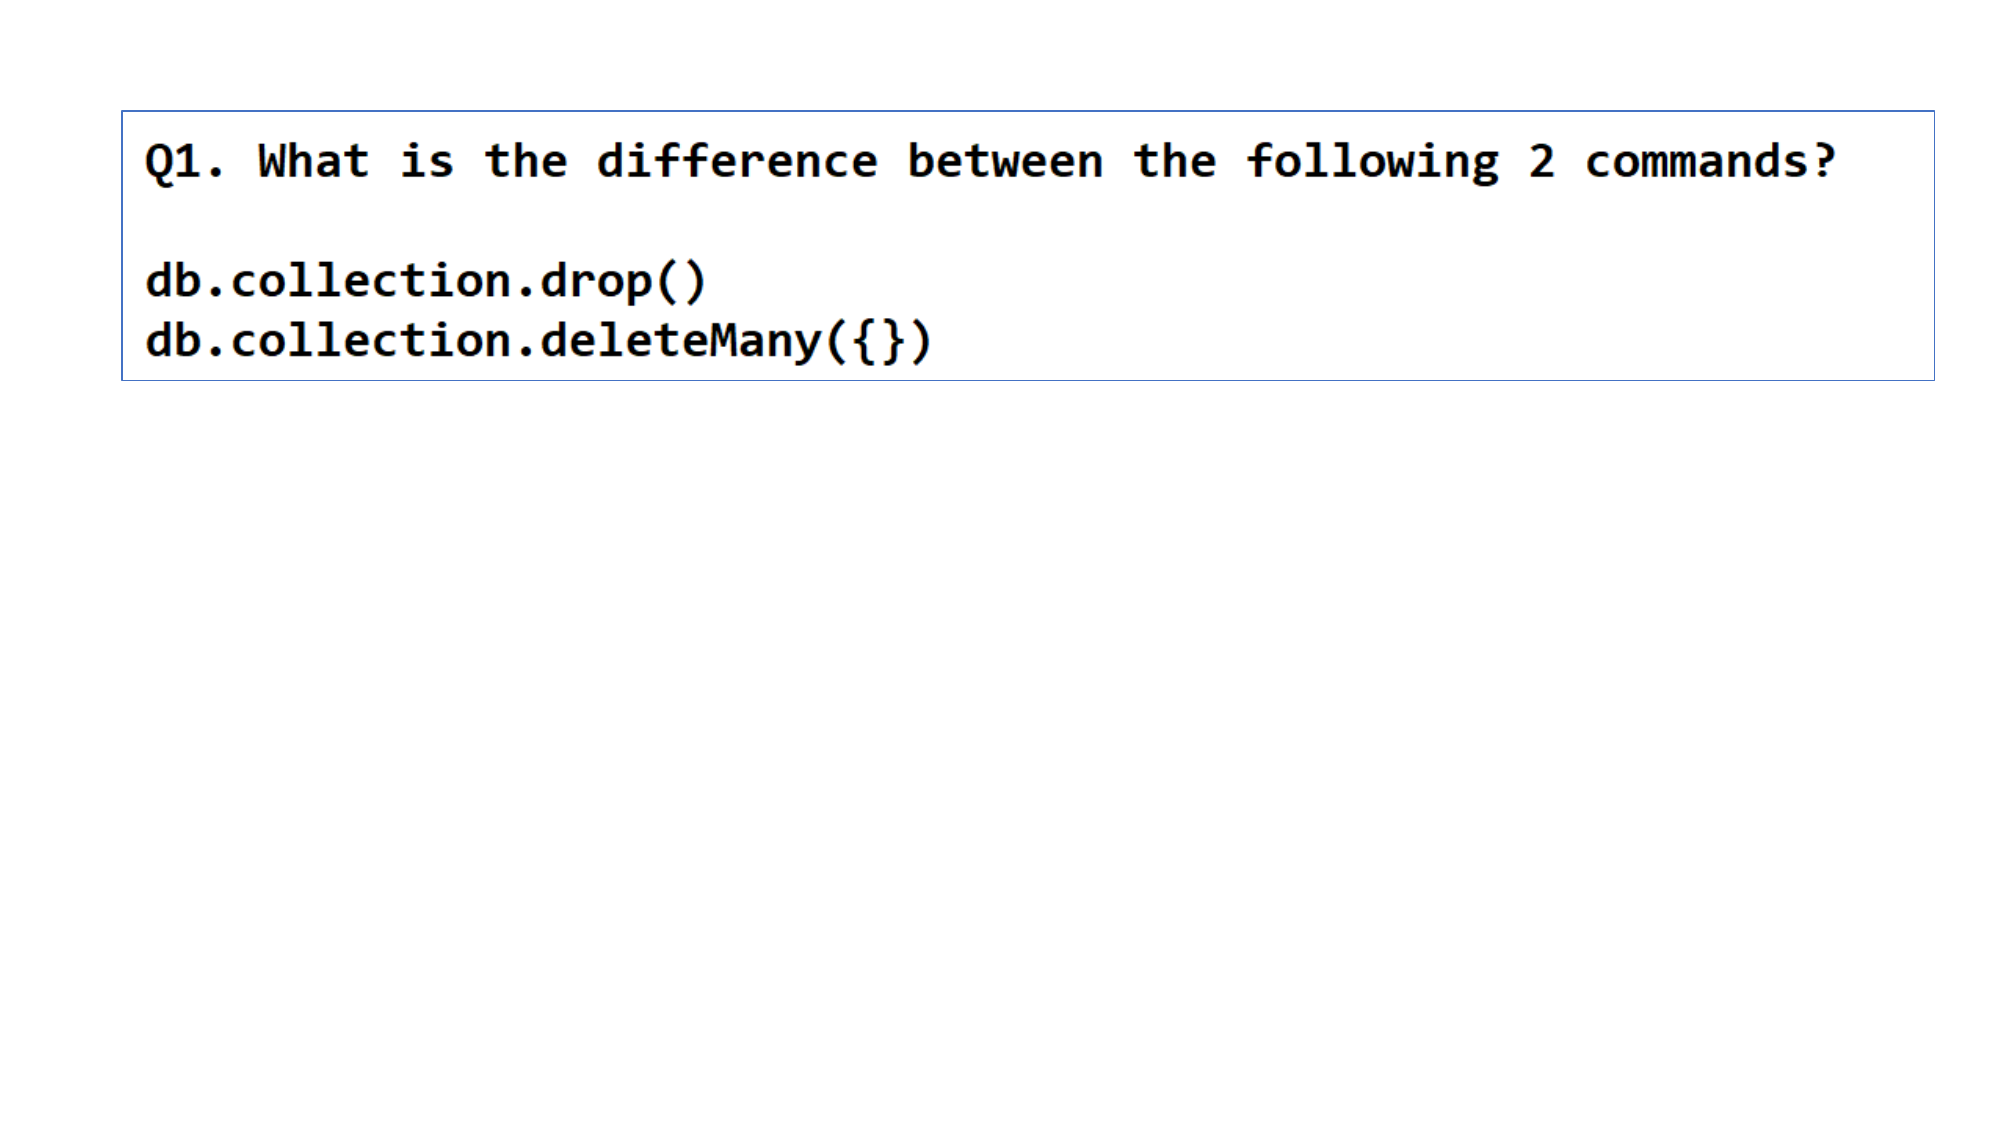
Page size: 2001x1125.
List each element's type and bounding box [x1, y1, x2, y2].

picture [122, 111, 1934, 380]
